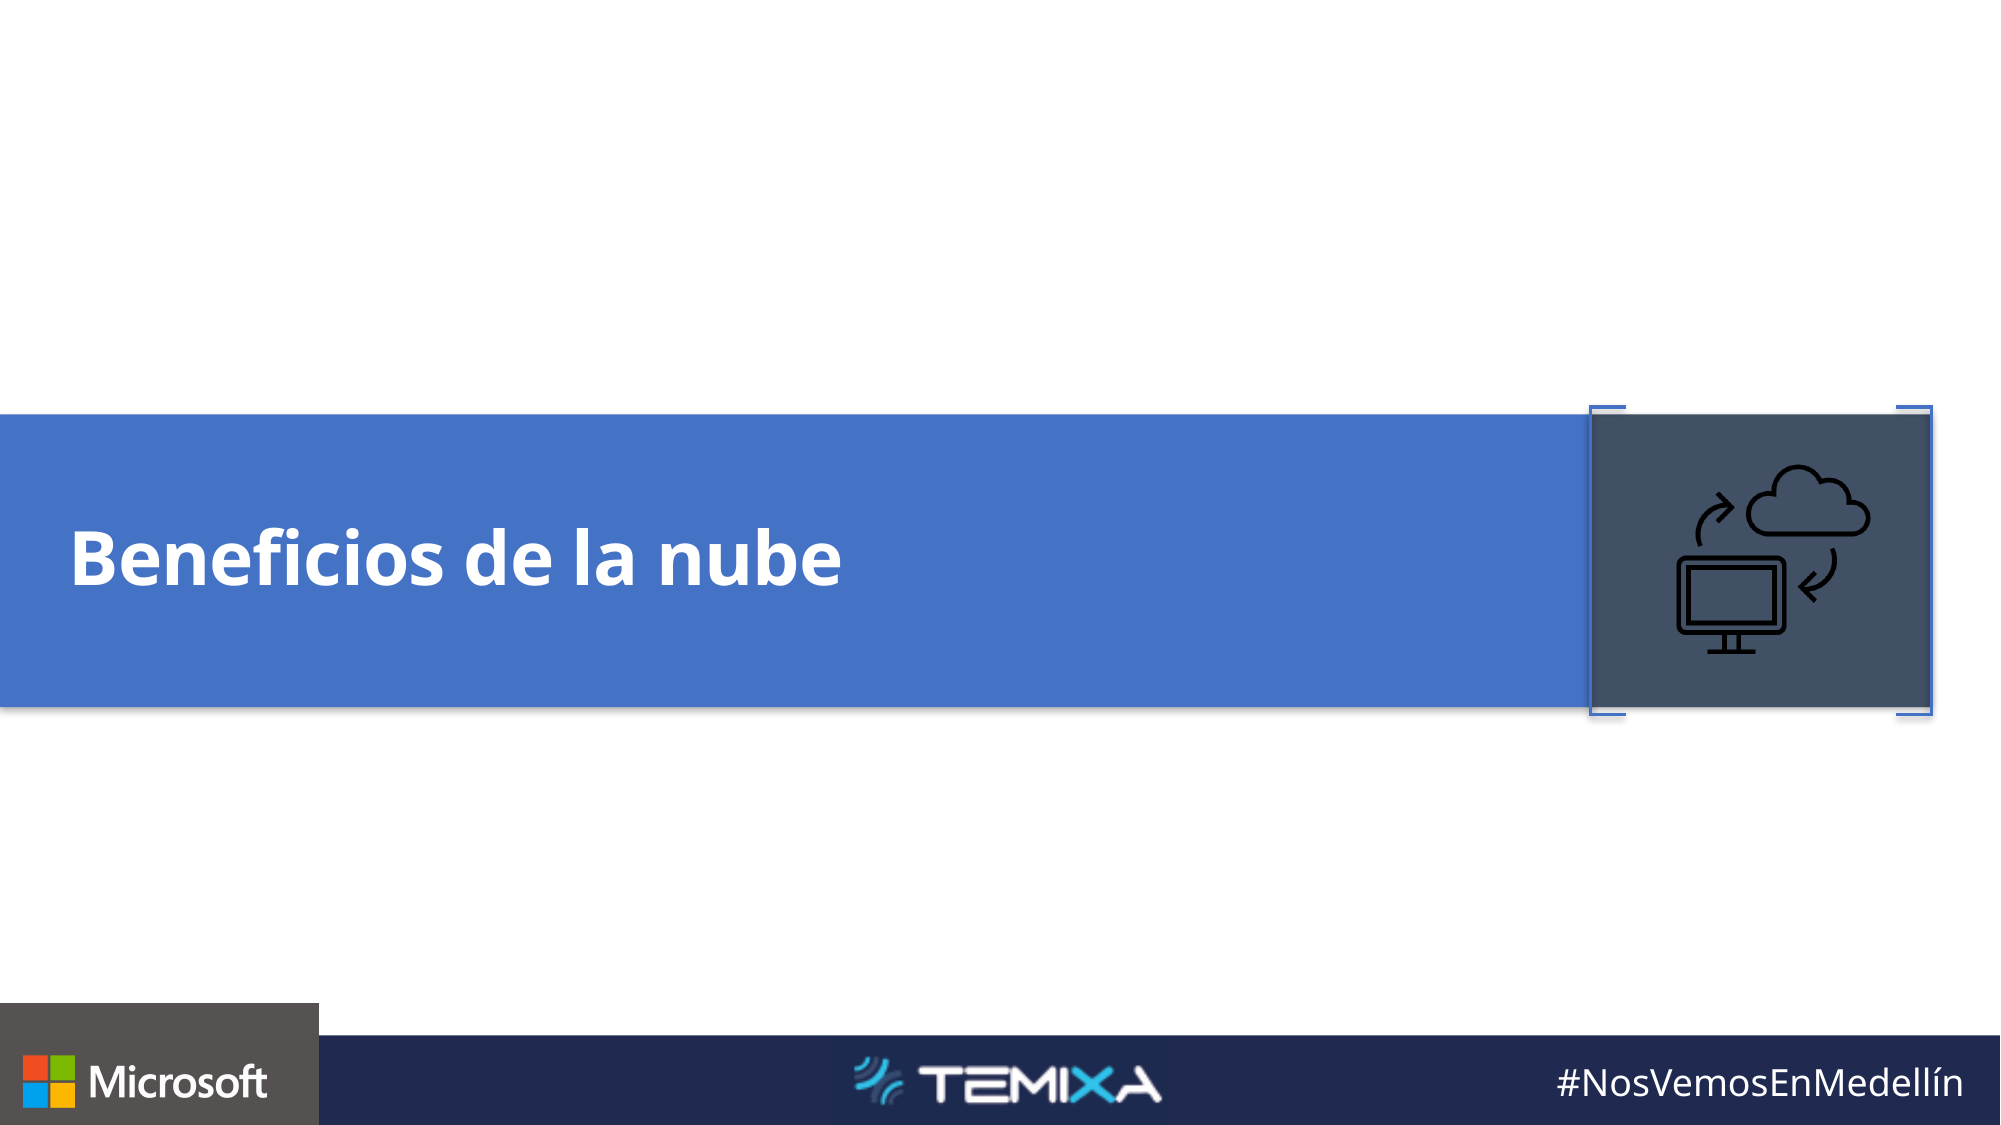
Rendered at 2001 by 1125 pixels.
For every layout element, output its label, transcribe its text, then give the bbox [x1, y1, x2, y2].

picture [829, 1037, 1171, 1125]
picture [0, 1003, 319, 1125]
title Beneficios de la nube [68, 414, 1577, 708]
picture [1656, 447, 1887, 678]
